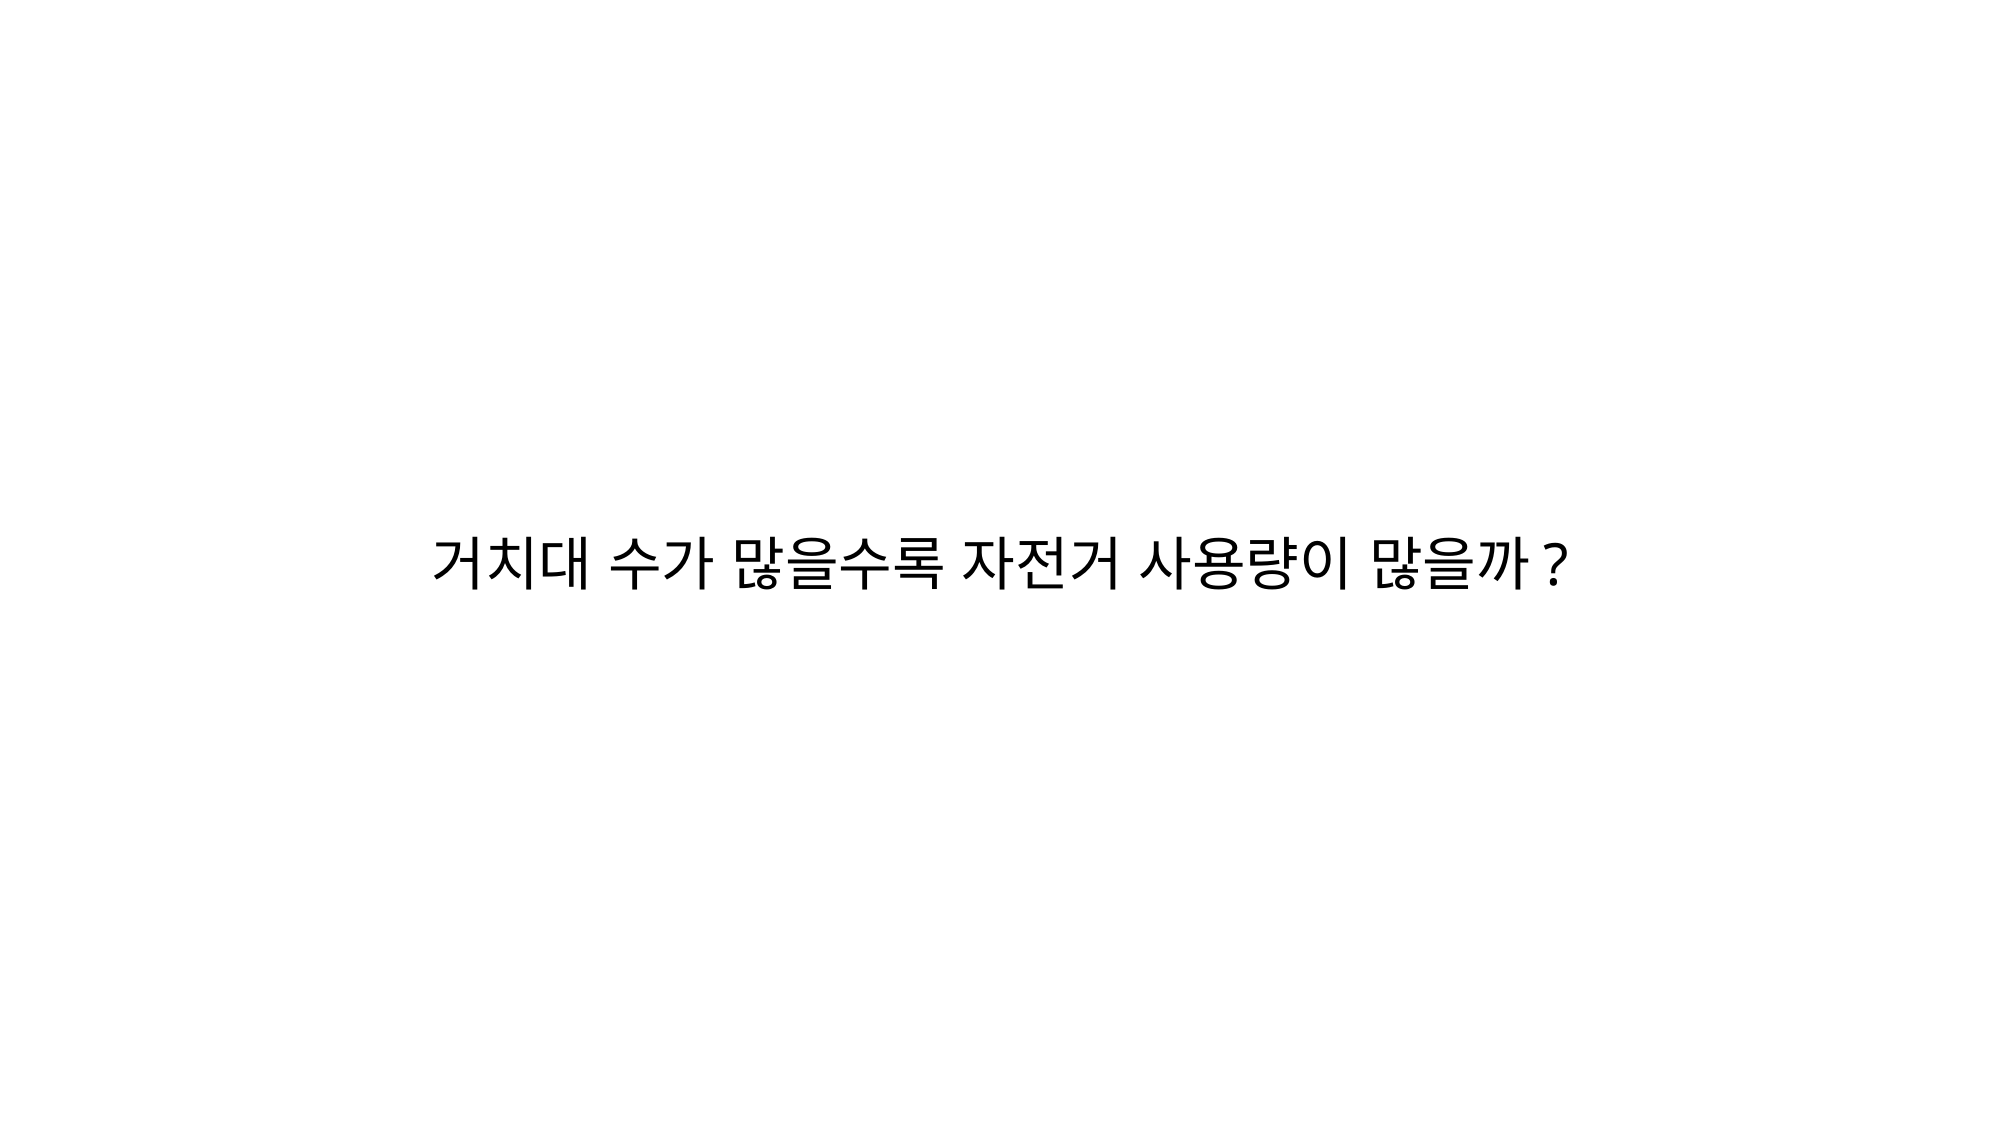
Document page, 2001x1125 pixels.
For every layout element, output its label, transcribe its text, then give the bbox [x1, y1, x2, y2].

text_box 거치대 수가 많을수록 자전거 사용량이 많을까? [416, 519, 1584, 605]
